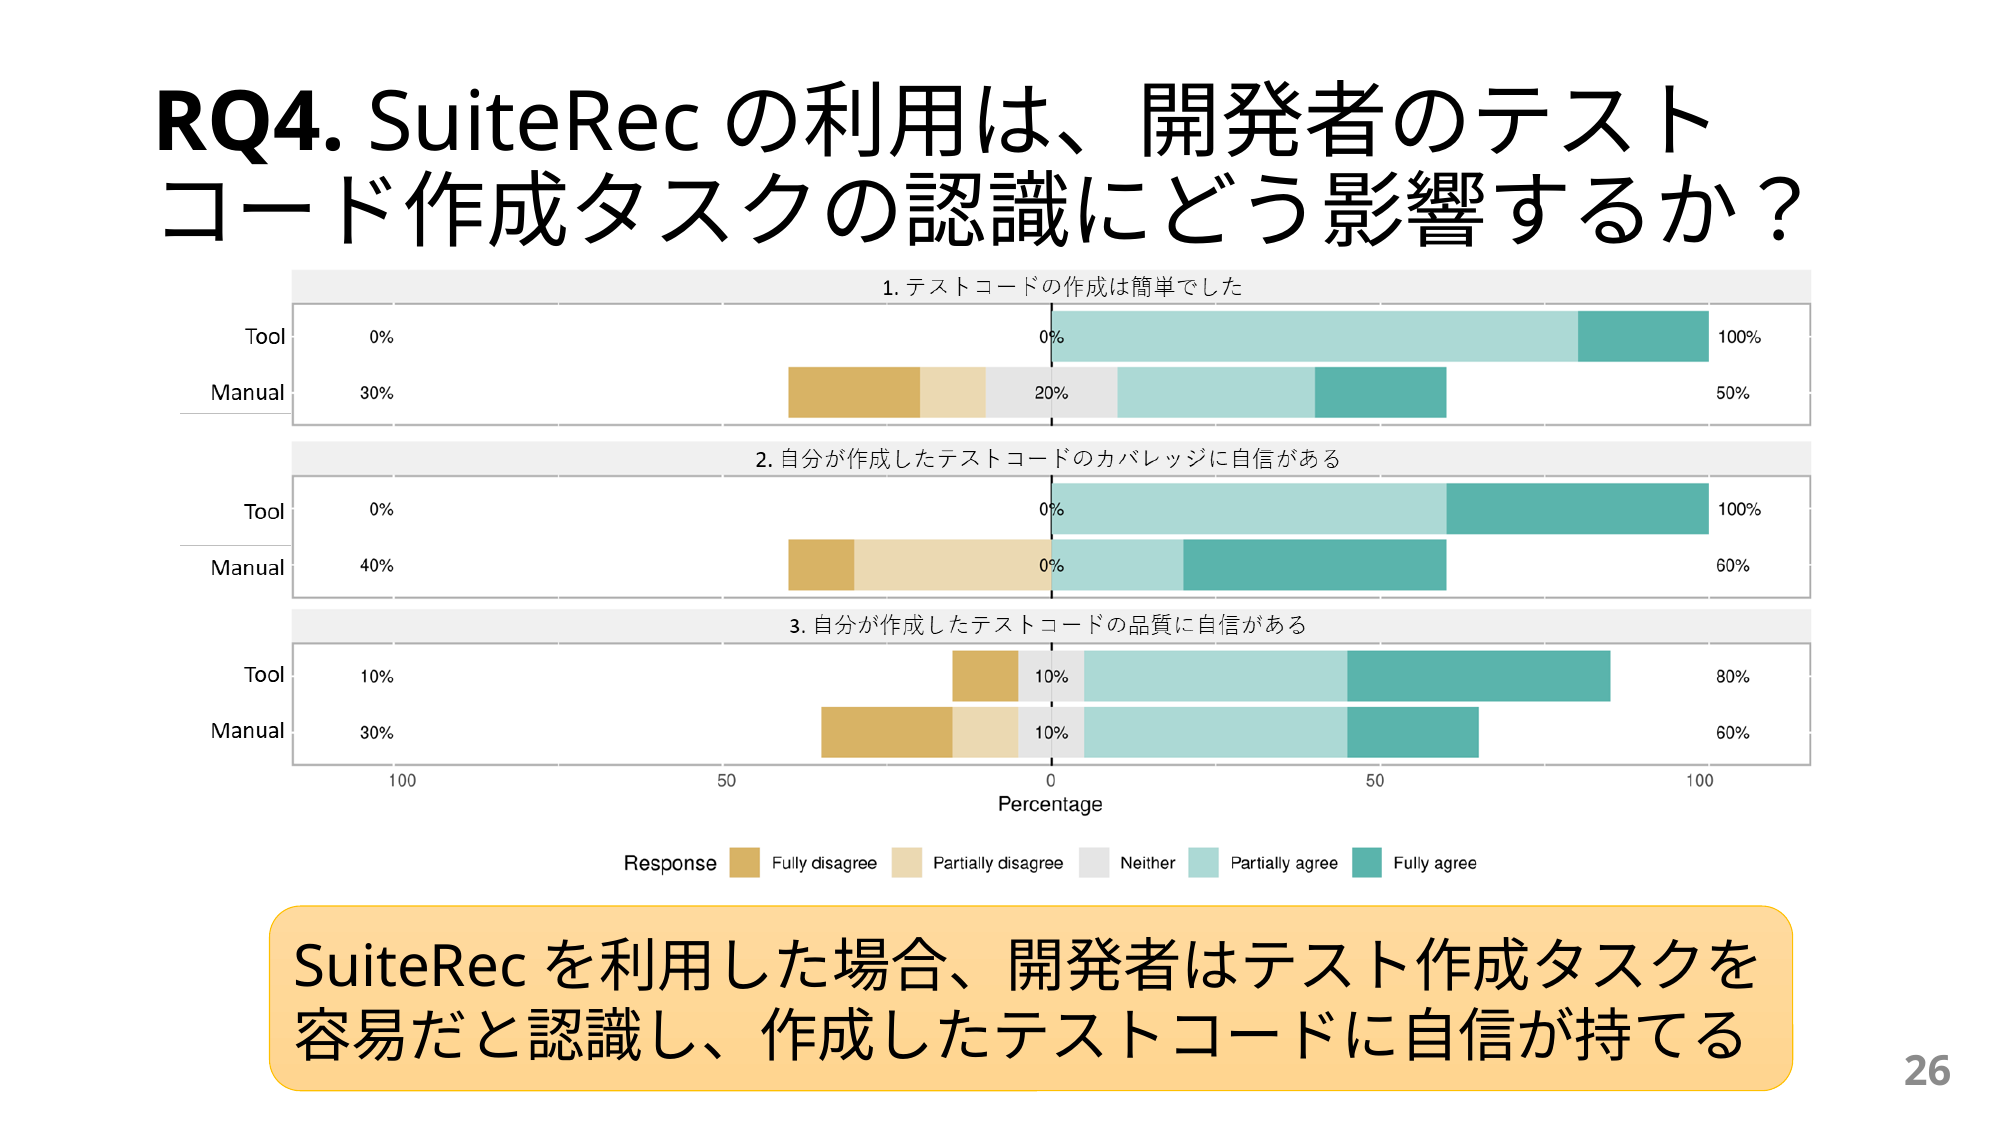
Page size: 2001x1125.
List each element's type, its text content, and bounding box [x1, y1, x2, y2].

title RQ4. SuiteRecの利用は、開発者のテストコード作成タスクの認識にどう影響するか？ [137, 59, 1850, 278]
slide_number 26 [1516, 1042, 1967, 1103]
text_box SuiteRecを利用した場合、開発者はテスト作成タスクを容易だと認識し、作成したテストコードに自信が持てる [268, 905, 1794, 1092]
picture [167, 262, 1821, 895]
